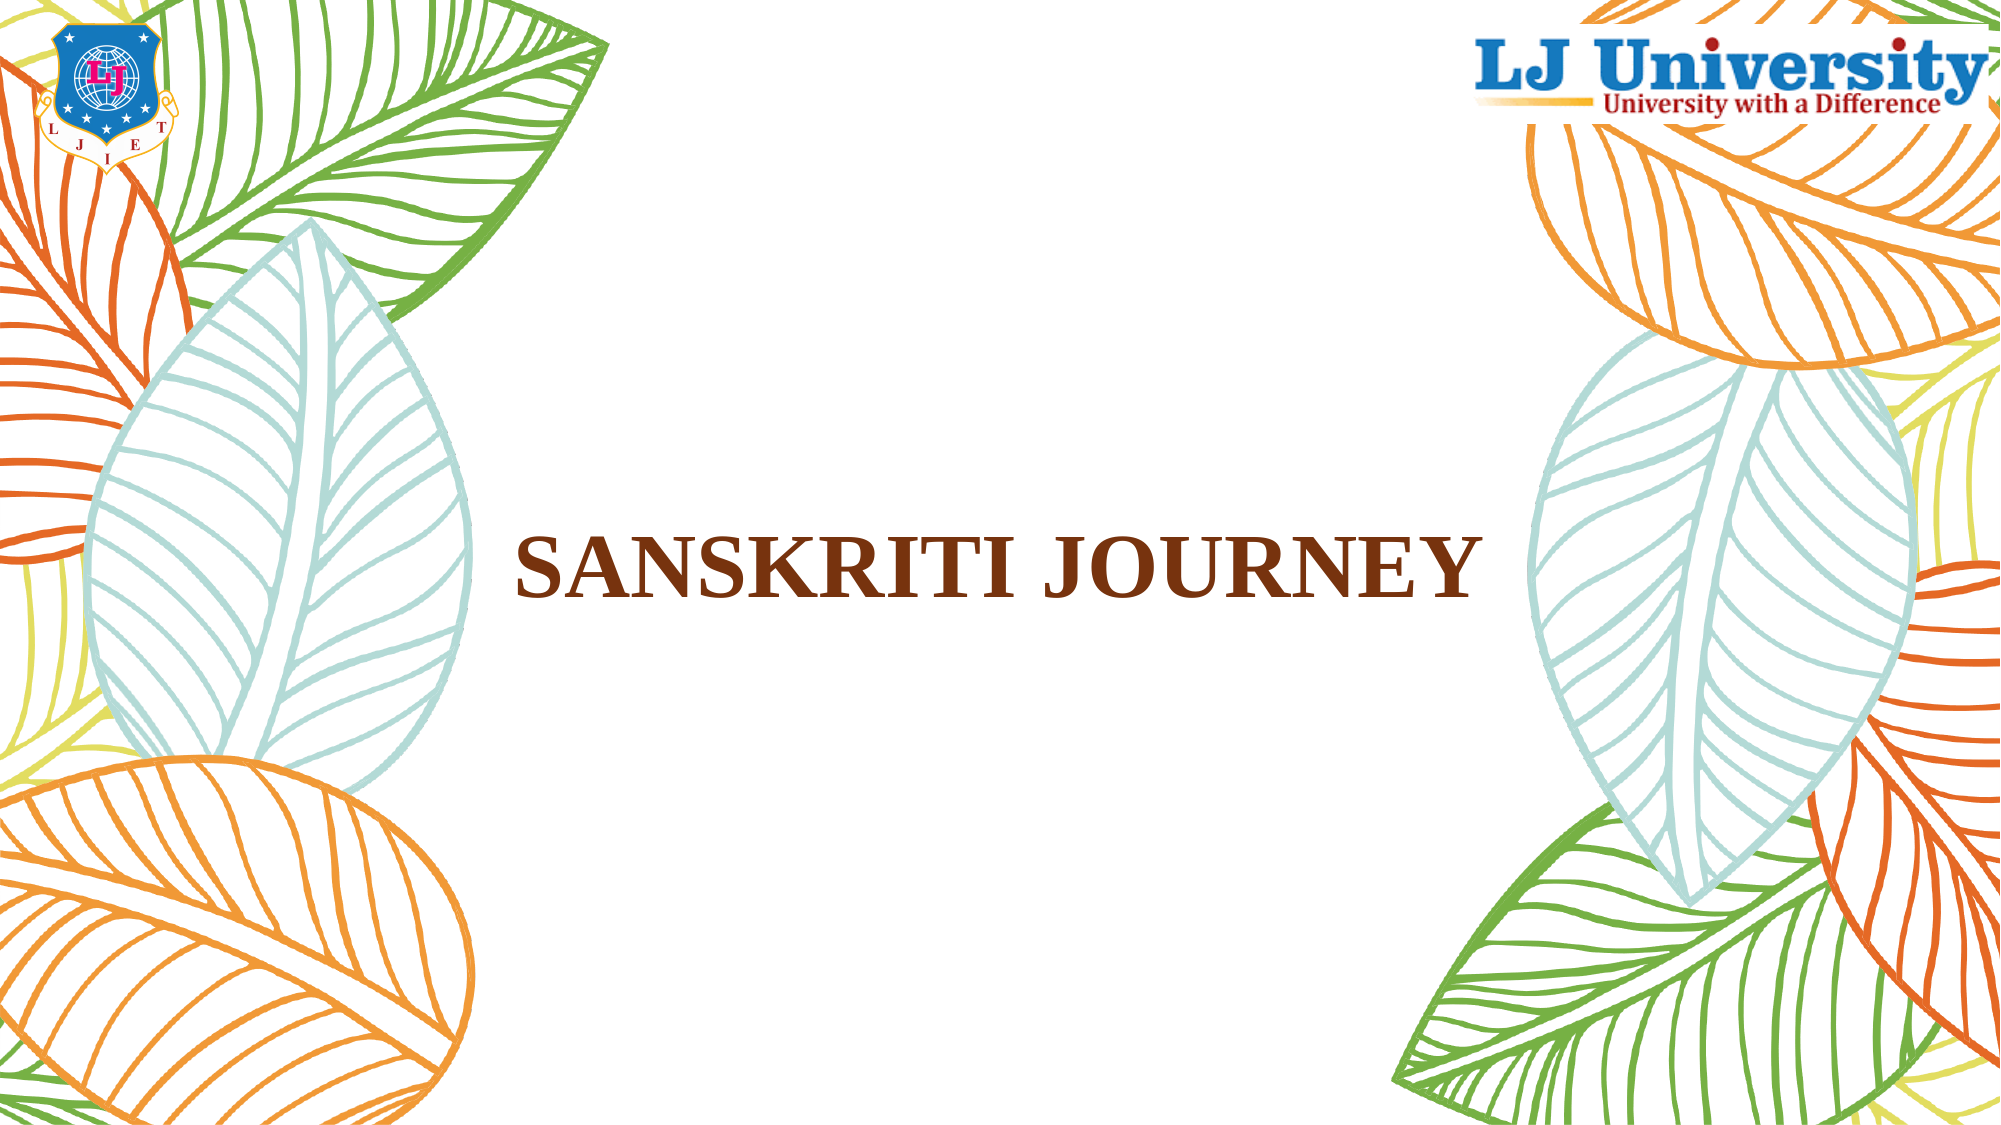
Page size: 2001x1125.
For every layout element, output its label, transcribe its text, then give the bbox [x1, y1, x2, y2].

picture [0, 0, 2000, 1125]
title SANSKRITI JOURNEY [423, 378, 1576, 749]
